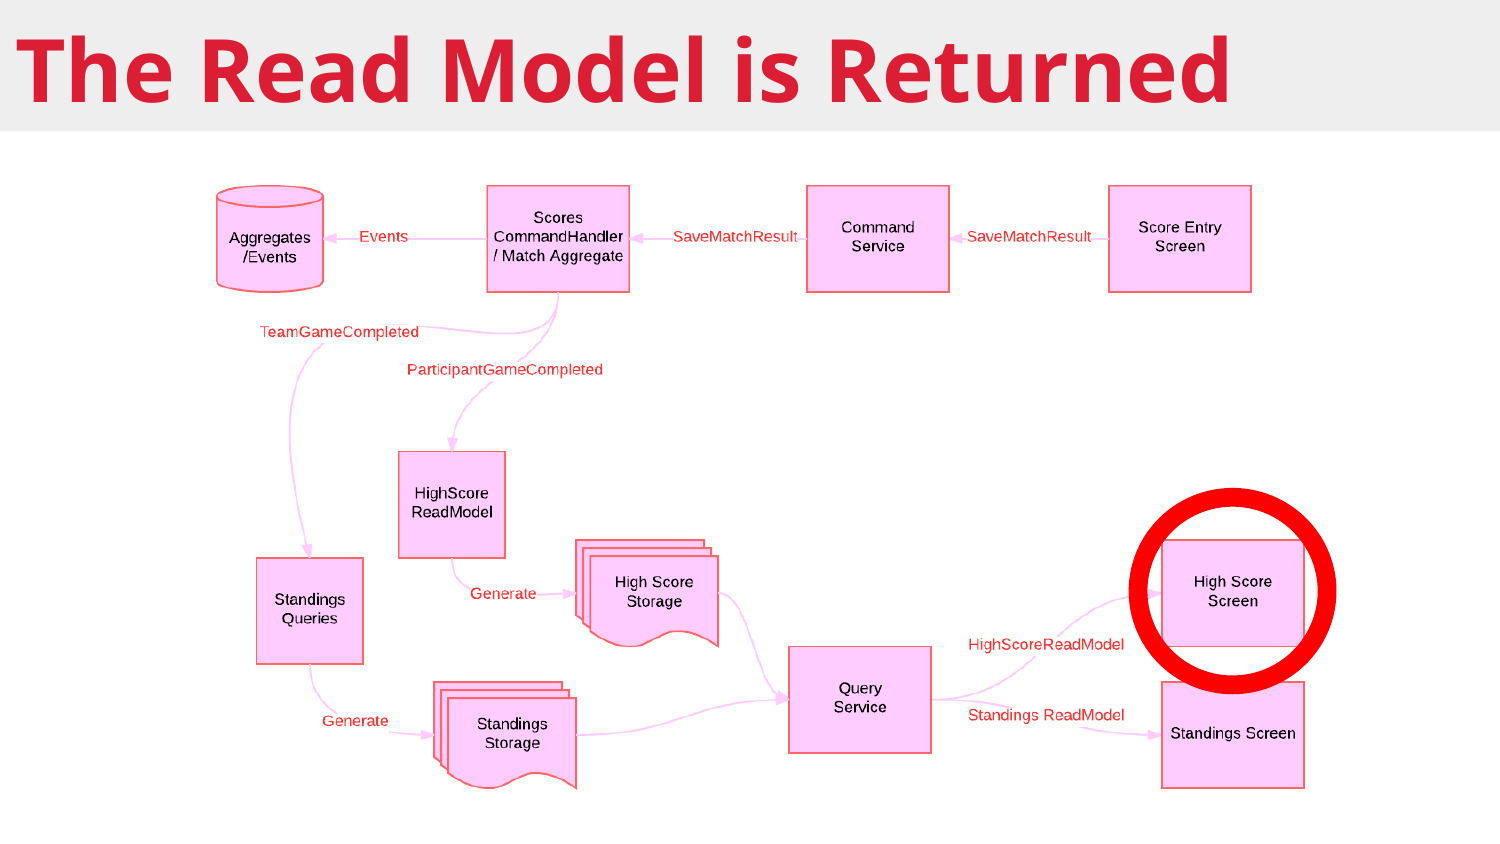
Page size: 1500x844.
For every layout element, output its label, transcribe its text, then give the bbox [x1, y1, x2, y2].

title The Read Model is Returned [0, 0, 1500, 132]
picture [162, 154, 1357, 818]
